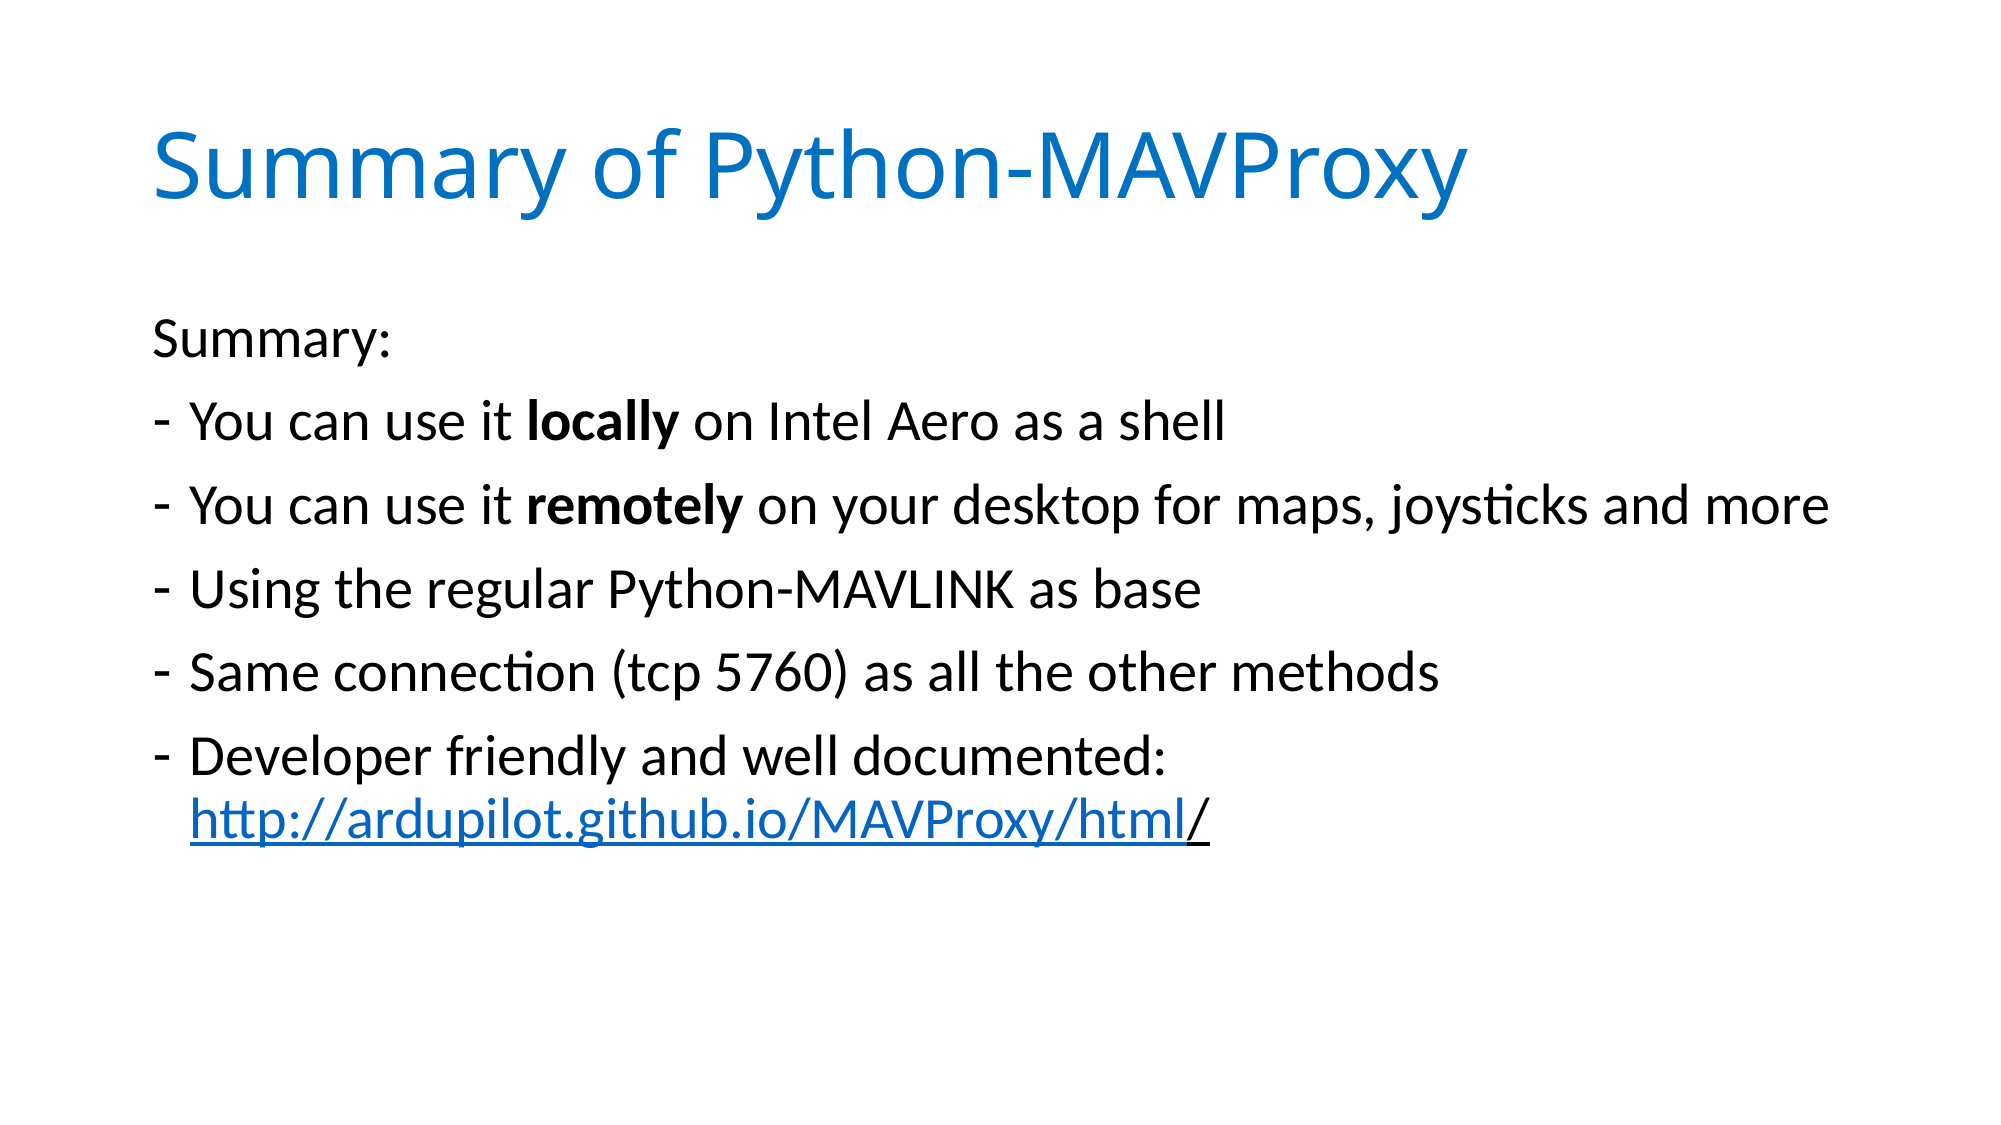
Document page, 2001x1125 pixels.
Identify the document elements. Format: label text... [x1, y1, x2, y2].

list Summary: You can use it locally on Intel Aero as a shell You can use it remotely on your desktop for maps, joysticks and more Using the regular Python-MAVLINK as base Same connection (tcp 5760) as all the other methods Developer friendly and well documented: http://ardupilot.github.io/MAVProxy/html/ [137, 299, 1863, 1014]
title Summary of Python-MAVProxy [137, 59, 1863, 278]
